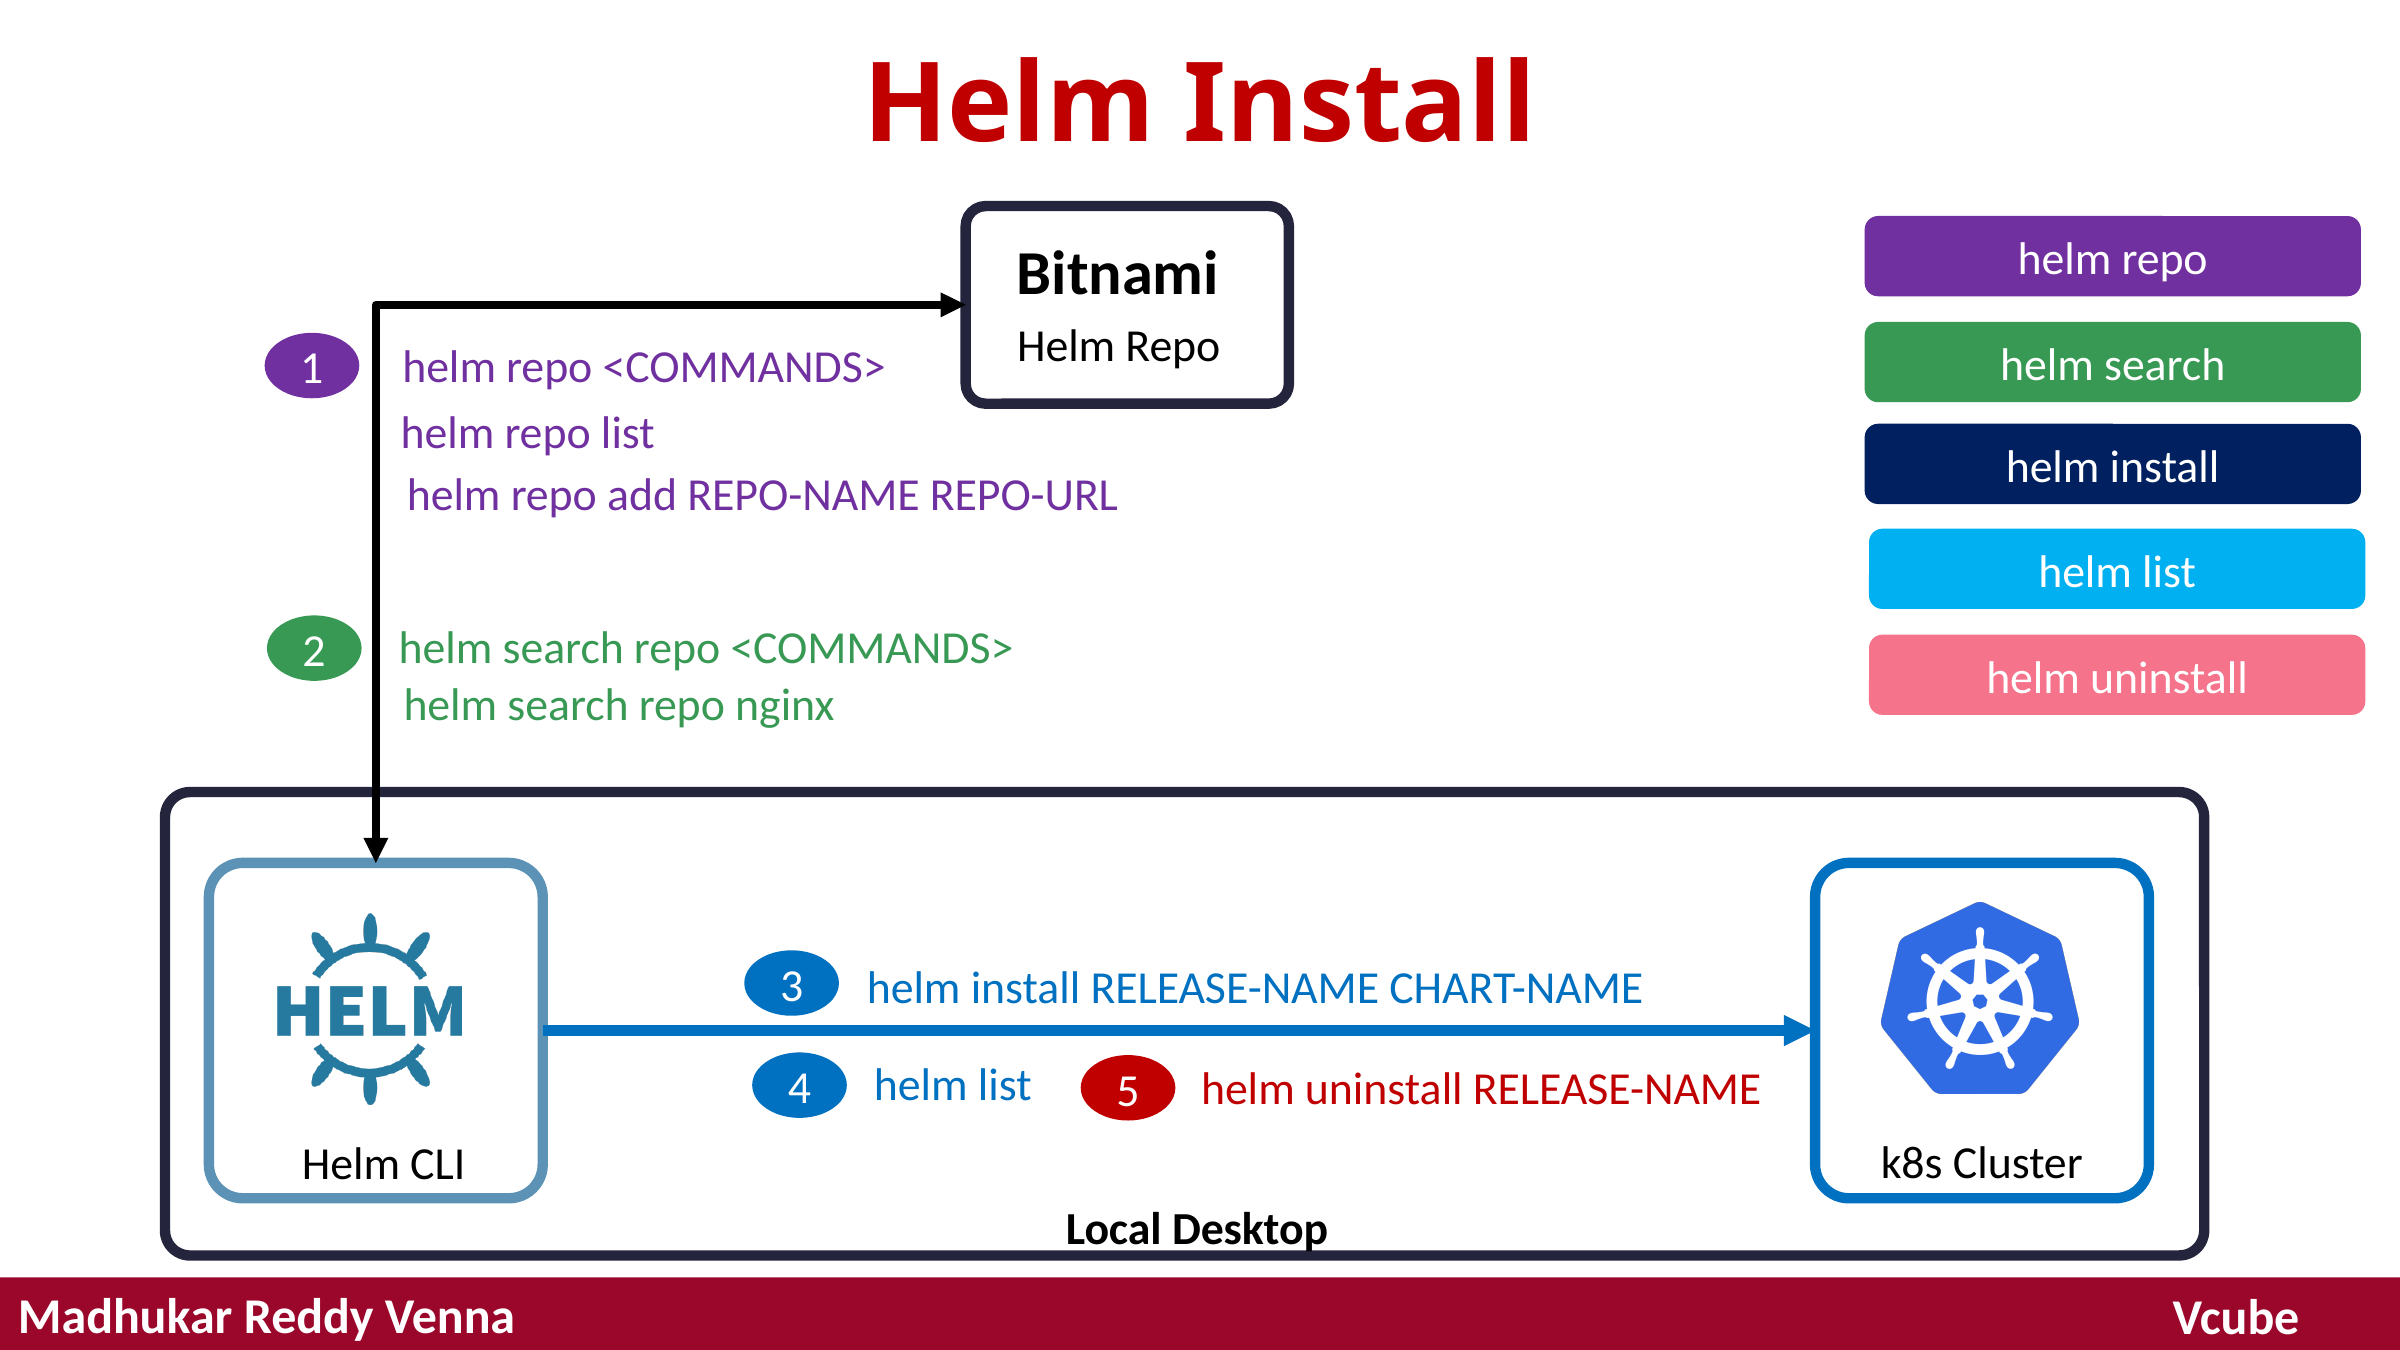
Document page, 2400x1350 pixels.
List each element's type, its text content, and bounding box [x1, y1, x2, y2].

text_box helm search repo <COMMANDS> [970, 610, 1065, 680]
text_box Local Desktop [1051, 1191, 1344, 1262]
text_box [963, 203, 1292, 406]
text_box Helm Repo [1002, 308, 1236, 379]
text_box helm repo [1862, 213, 2364, 299]
text_box [1812, 860, 2151, 1201]
text_box 4 [750, 1050, 849, 1120]
footer Madhukar Reddy Venna [0, 1278, 543, 1350]
text_box helm list [859, 1047, 1047, 1118]
picture [277, 912, 463, 1105]
text_box Bitnami [1002, 224, 1235, 315]
text_box [162, 789, 2207, 1258]
text_box Helm CLI [287, 1126, 481, 1196]
picture [1880, 902, 2079, 1094]
text_box 5 [1078, 1052, 1178, 1123]
text_box helm list [1866, 526, 2368, 612]
text_box 3 [742, 948, 842, 1017]
text_box helm search [1862, 319, 2364, 405]
text_box 1 [262, 330, 362, 401]
title Helm Install [165, 8, 2235, 204]
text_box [375, 304, 966, 864]
text_box 2 [264, 613, 364, 683]
text_box helm repo add REPO-NAME REPO-URL [970, 456, 1134, 527]
text_box helm install [1862, 421, 2364, 507]
text_box helm uninstall [1866, 632, 2368, 718]
text_box helm install RELEASE-NAME CHART-NAME [852, 950, 1659, 1017]
text_box helm uninstall RELEASE-NAME [1186, 1051, 1777, 1122]
